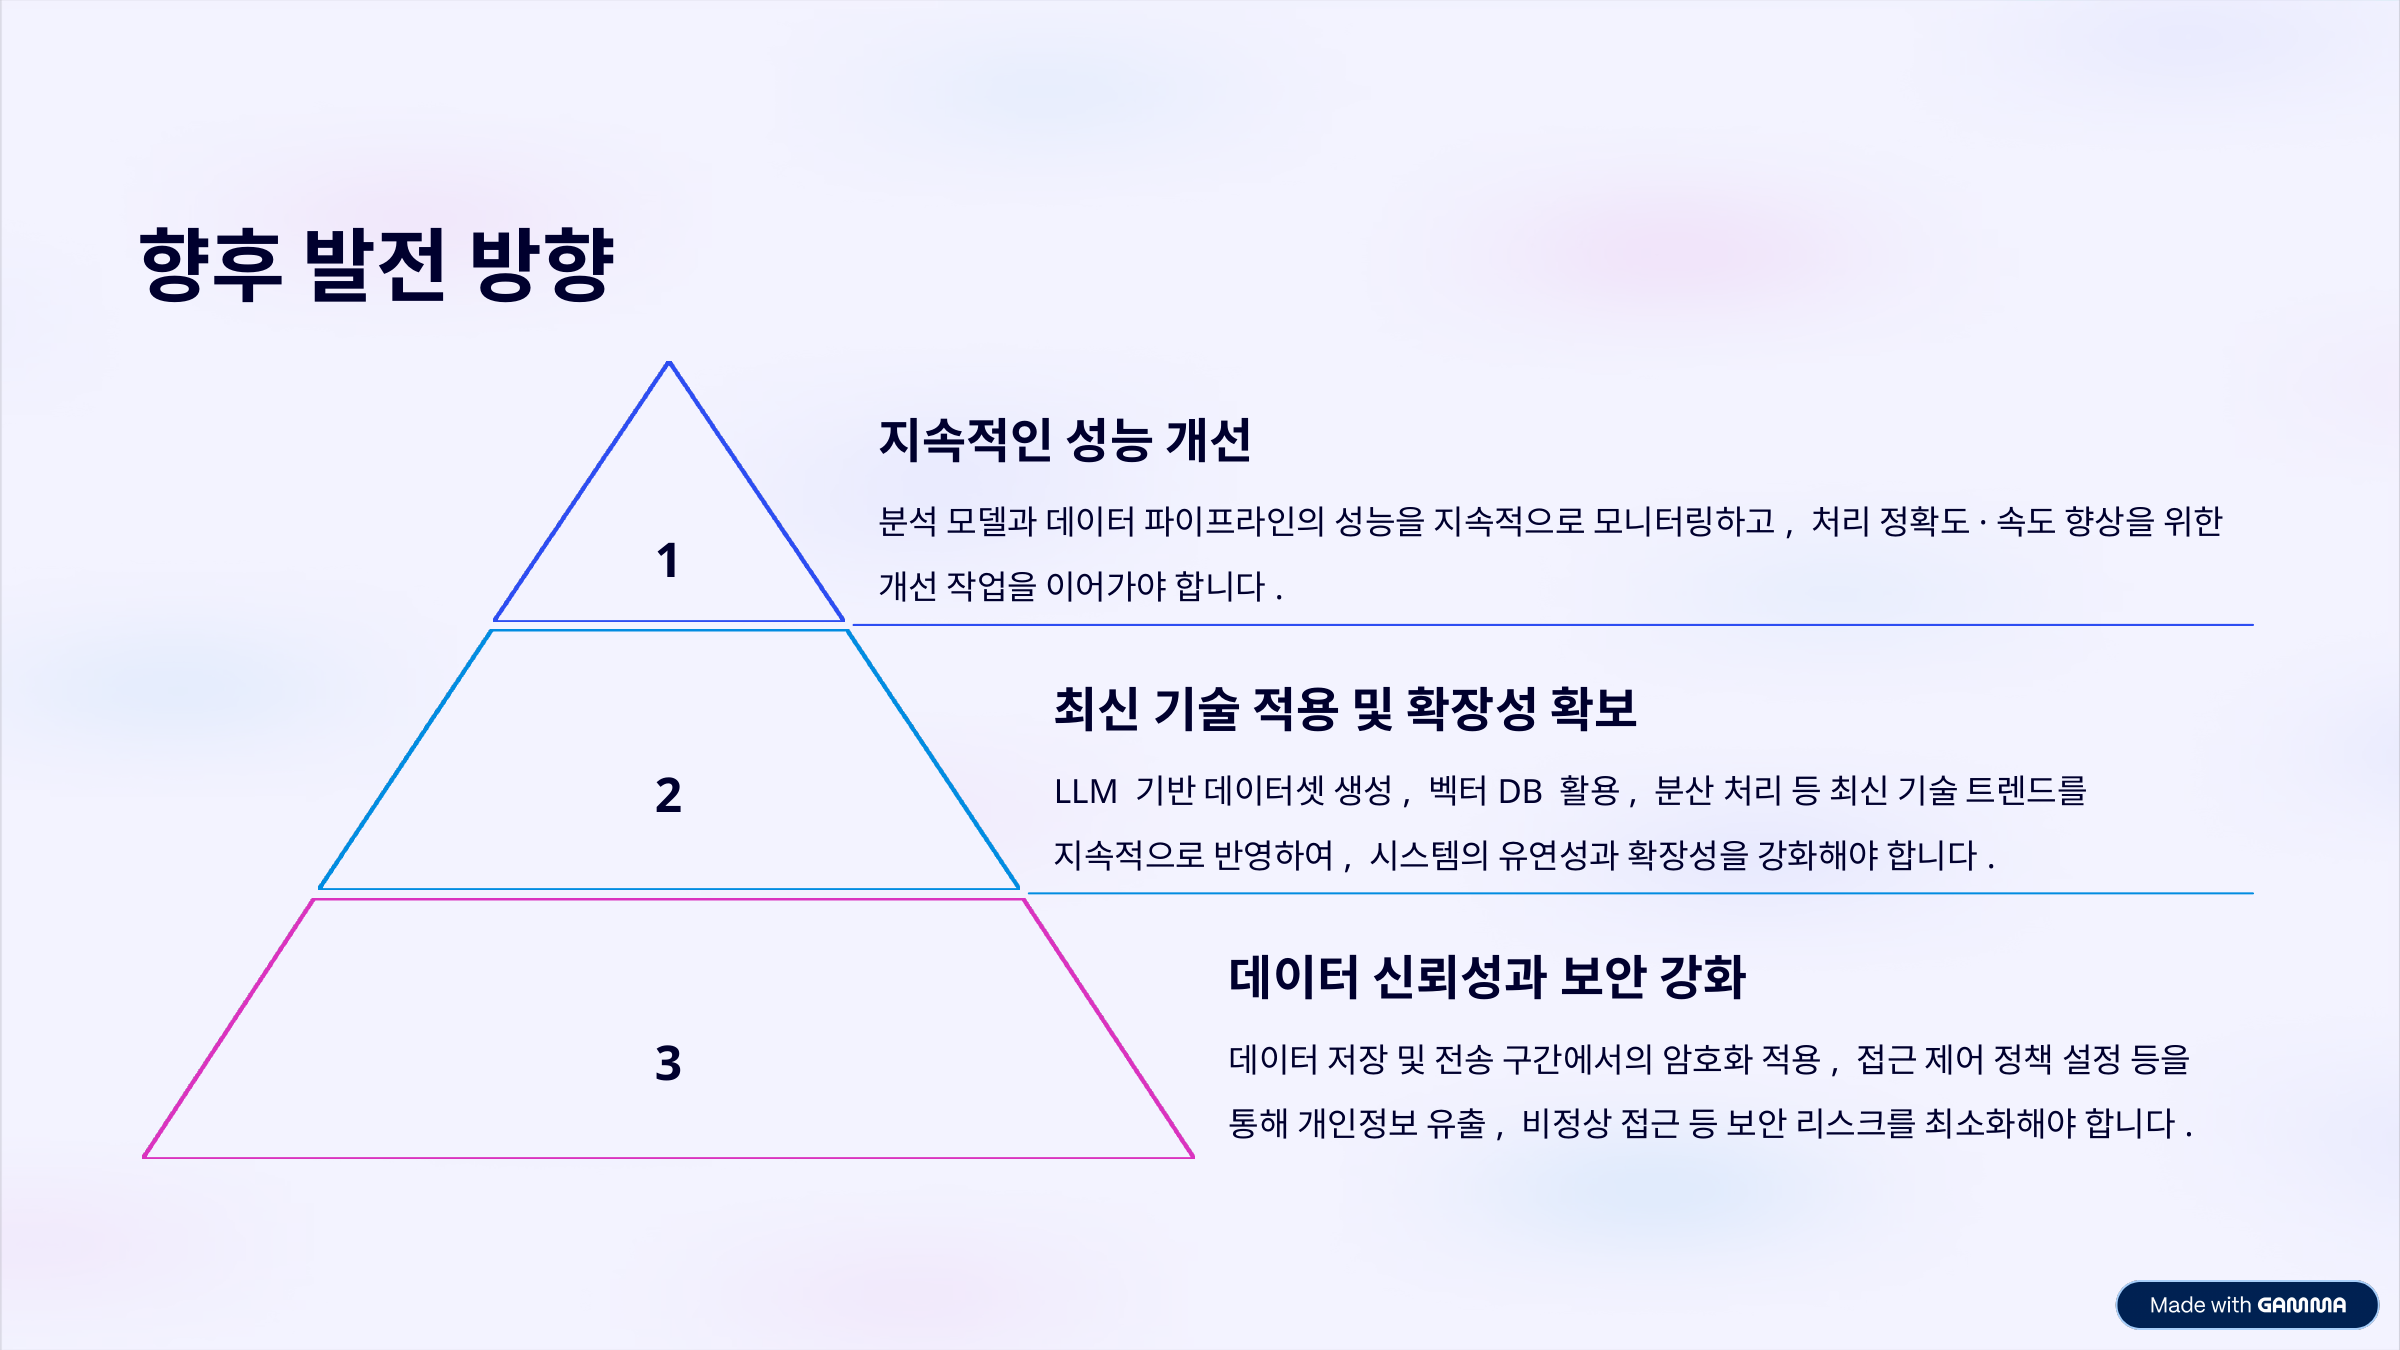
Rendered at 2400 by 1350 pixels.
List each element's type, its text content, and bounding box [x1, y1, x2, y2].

picture [2106, 1271, 2389, 1339]
text_box LLM 기반 데이터셋 생성, 벡터DB 활용, 분산 처리 등 최신 기술 트렌드를 지속적으로 반영하여, 시스템의 유연성과 확장성을 강화해야 합니다. [1053, 745, 2229, 856]
text_box 데이터 저장 및 전송 구간에서의 암호화 적용, 접근 제어 정책 설정 등을 통해 개인정보 유출, 비정상 접근 등 보안 리스크를 최소화해야 합니다. [1228, 1013, 2229, 1124]
text_box 데이터 신뢰성과 보안 강화 [1228, 932, 1759, 994]
picture [142, 898, 1195, 1159]
picture [317, 629, 1020, 891]
text_box 최신 기술 적용 및 확장성 확보 [1053, 664, 1654, 725]
picture [493, 361, 845, 622]
text_box 분석 모델과 데이터 파이프라인의 성능을 지속적으로 모니터링하고, 처리 정확도·속도 향상을 위한 개선 작업을 이어가야 합니다. [878, 477, 2229, 587]
text_box 향후 발전 방향 [137, 191, 946, 293]
text_box 지속적인 성능 개선 [878, 395, 1364, 457]
